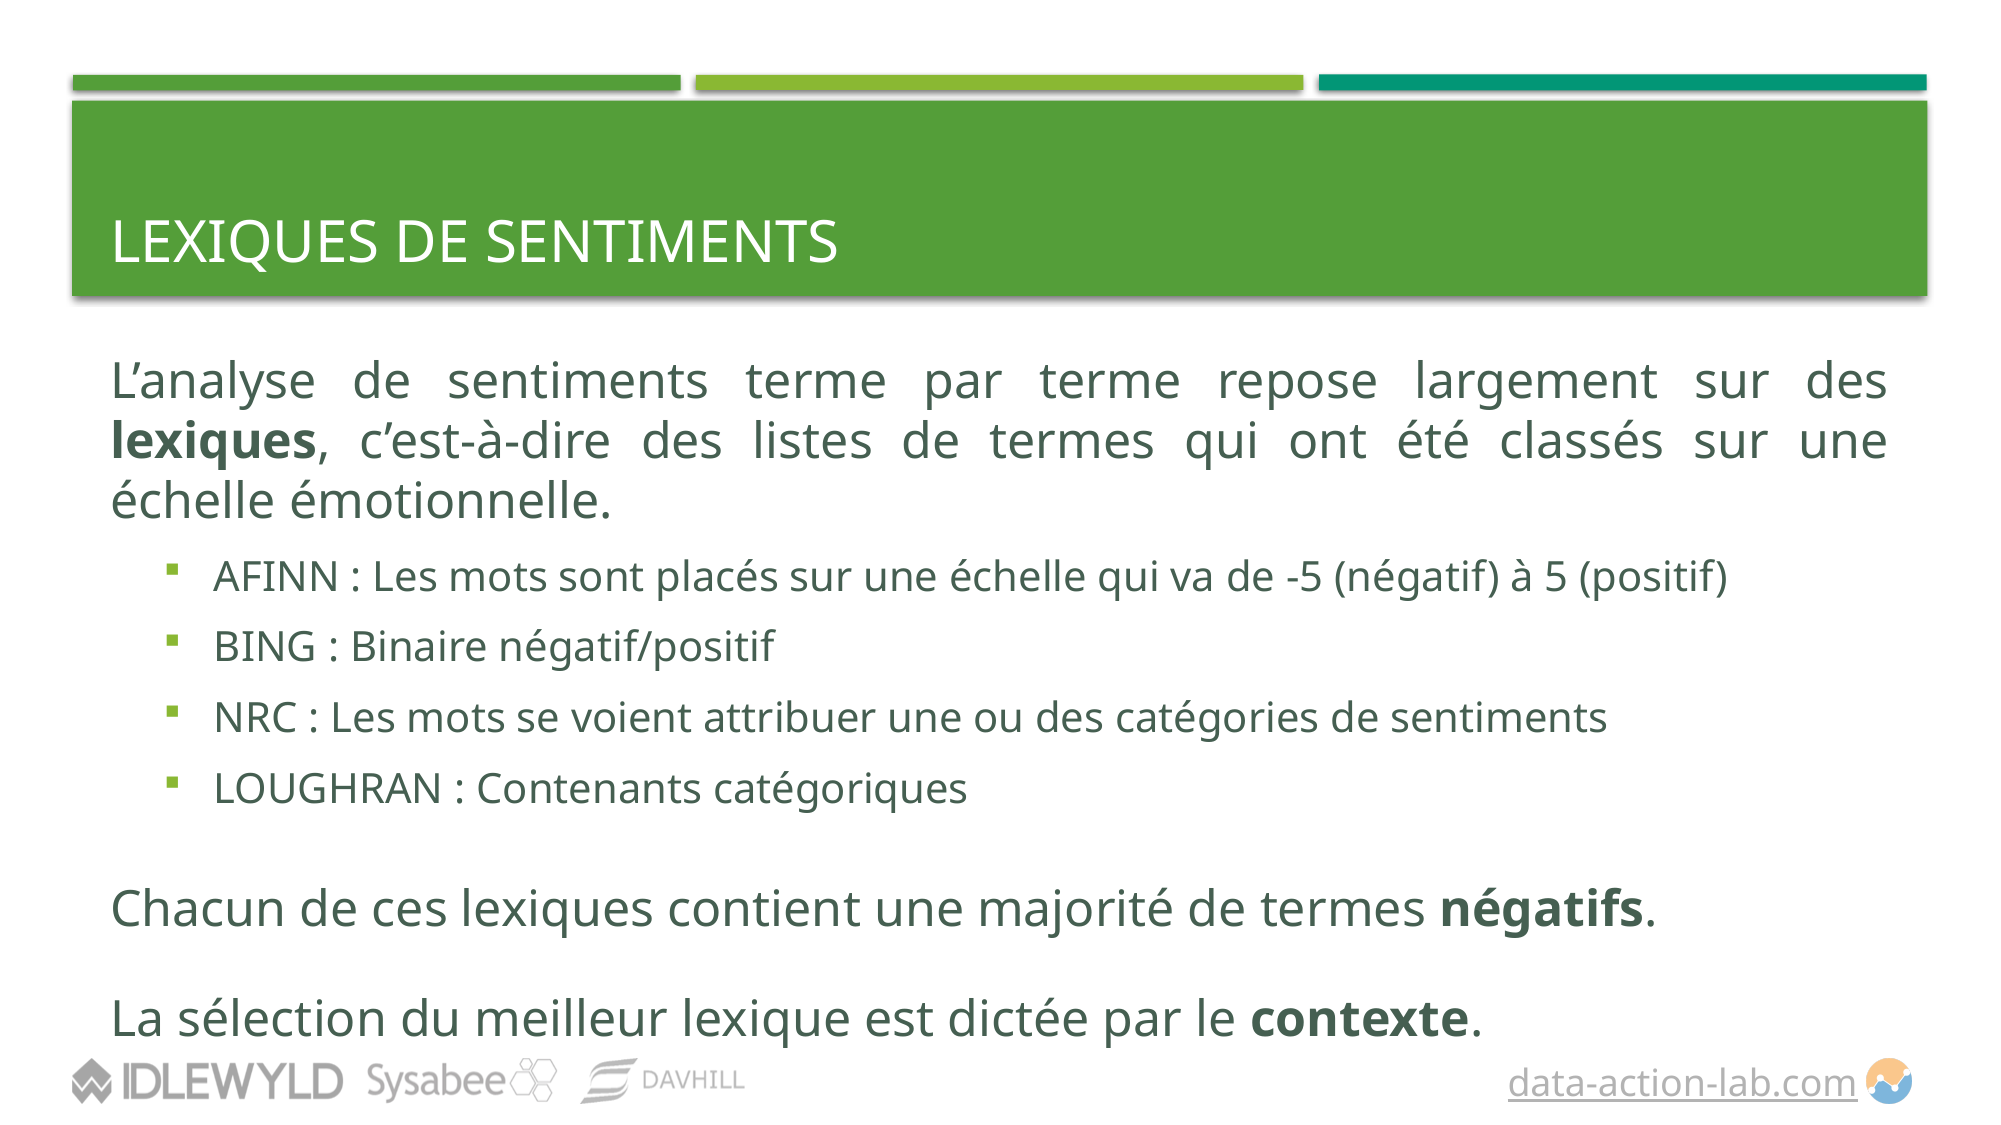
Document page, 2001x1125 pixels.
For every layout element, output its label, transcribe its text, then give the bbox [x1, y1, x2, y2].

title Lexiques de sentiments [95, 115, 1905, 282]
list L’analyse de sentiments terme par terme repose largement sur des lexiques, c’est-à-dire des listes de termes qui ont été classés sur une échelle émotionnelle. AFINN : Les mots sont placés sur une échelle qui va de -5 (négatif) à 5 (positif) BING : Binaire négatif/positif NRC : Les mots se voient attribuer une ou des catégories de sentiments LOUGHRAN : Contenants catégoriques Chacun de ces lexiques contient une majorité de termes négatifs. La sélection du meilleur lexique est dictée par le contexte. [95, 357, 1905, 1037]
picture [72, 1058, 745, 1104]
